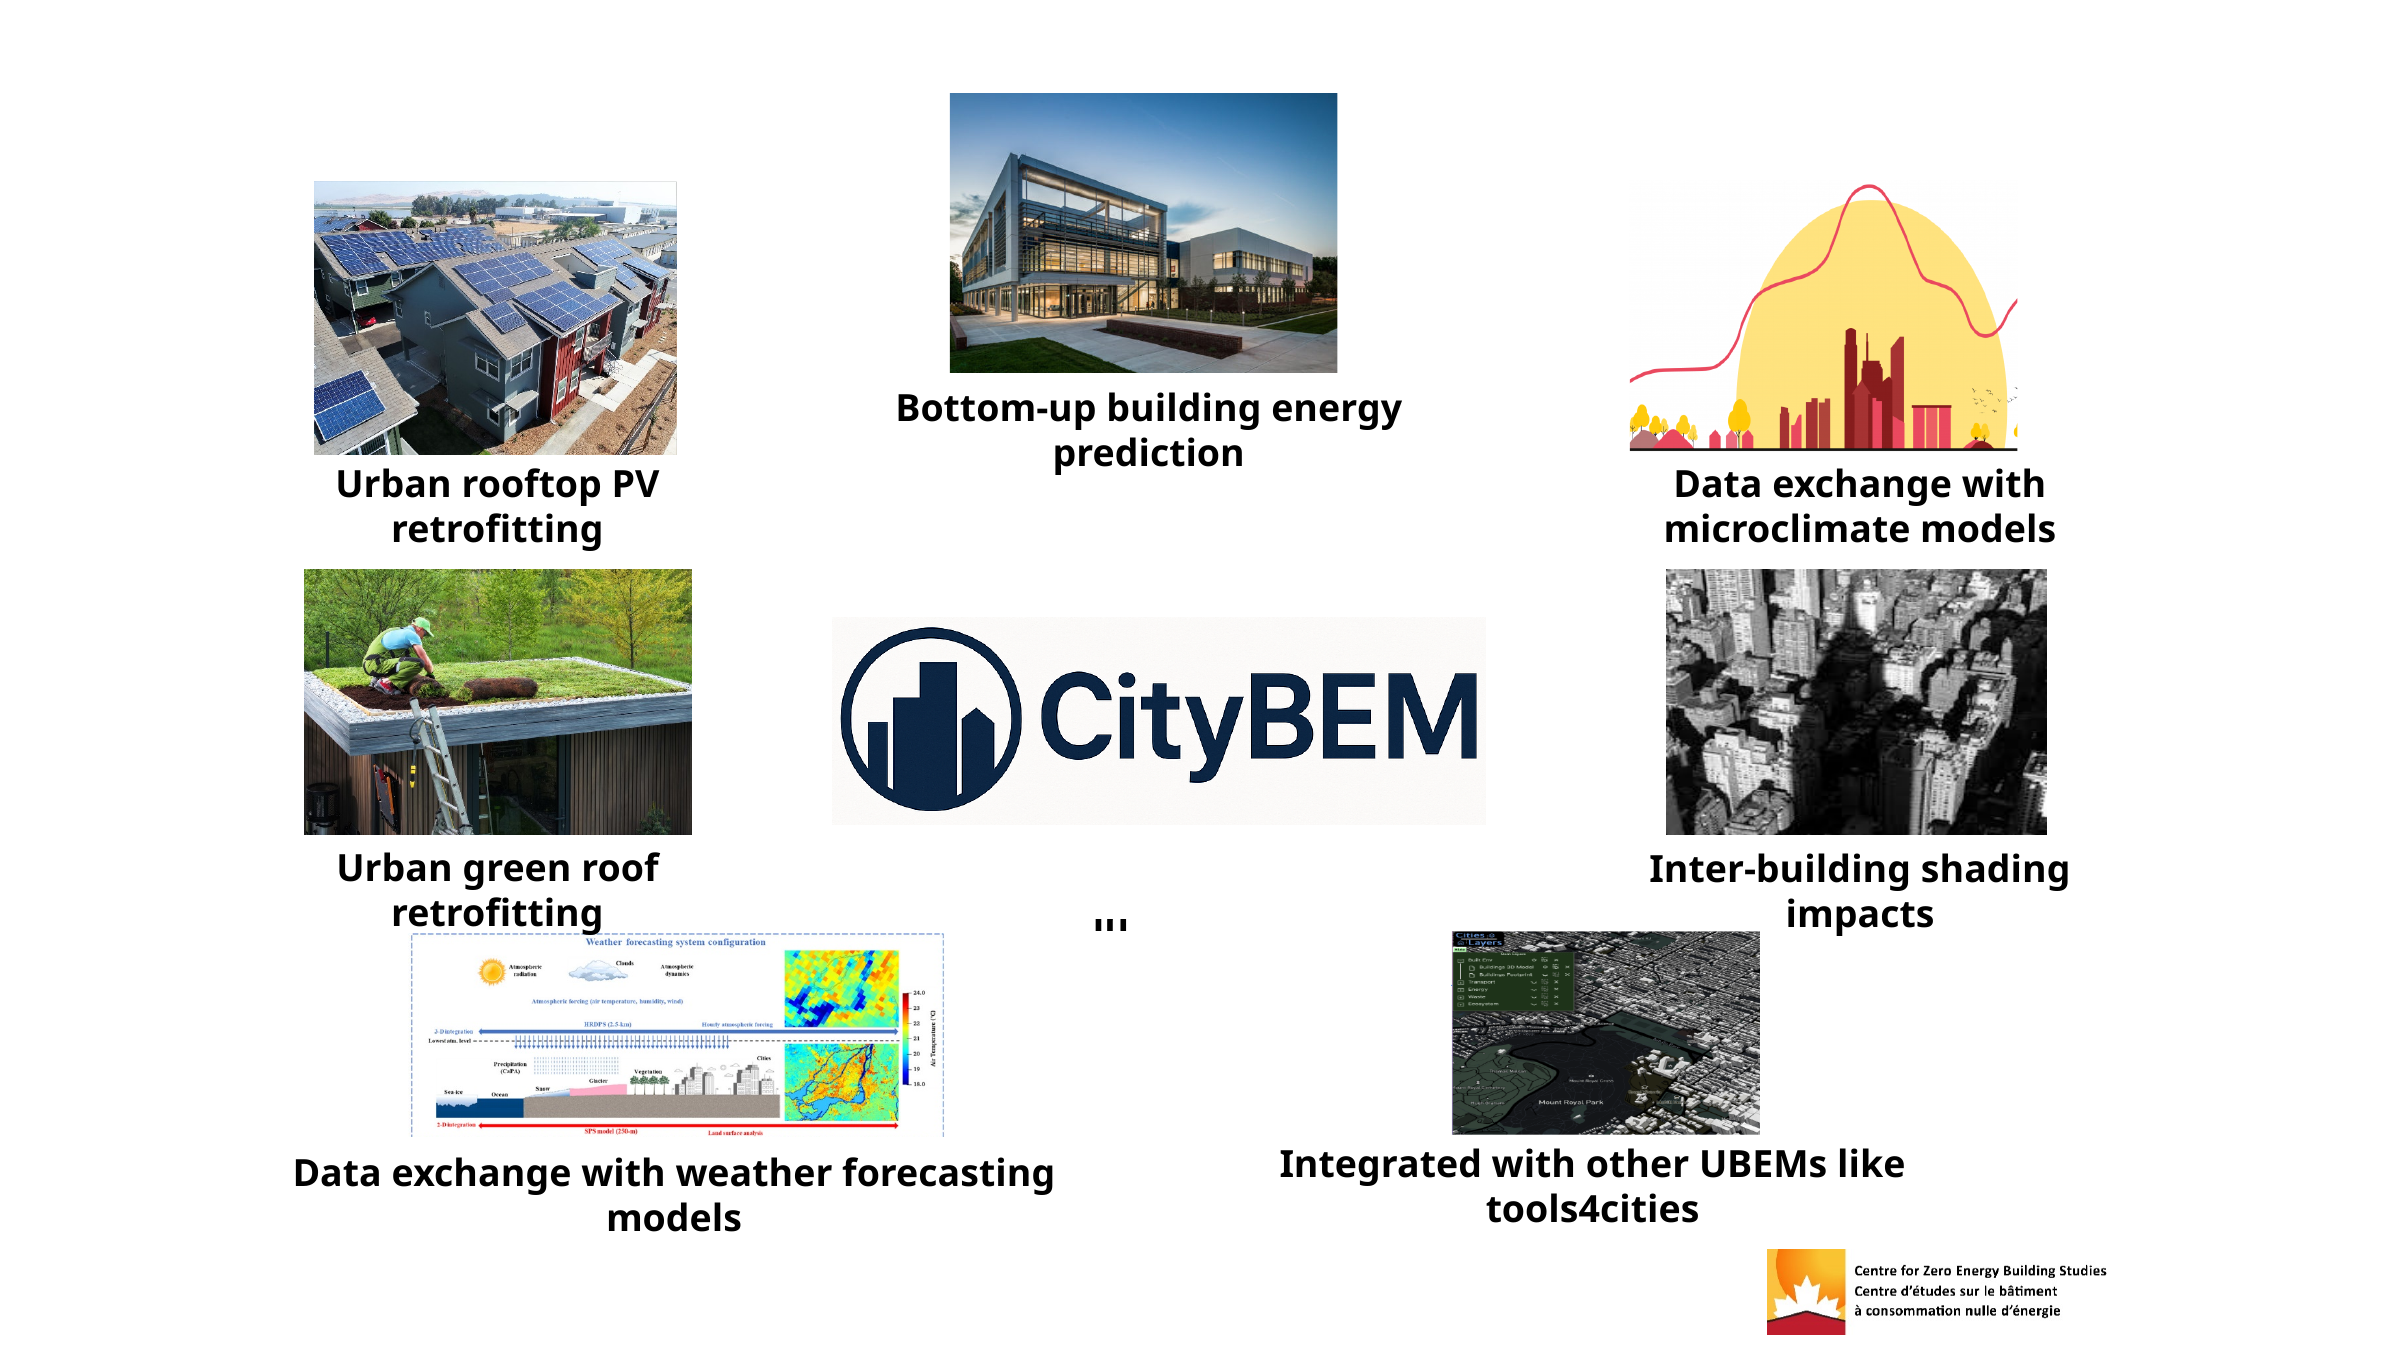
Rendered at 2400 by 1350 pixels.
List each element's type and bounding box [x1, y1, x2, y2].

picture [1767, 1249, 2119, 1335]
text_box [213, 93, 2187, 1202]
